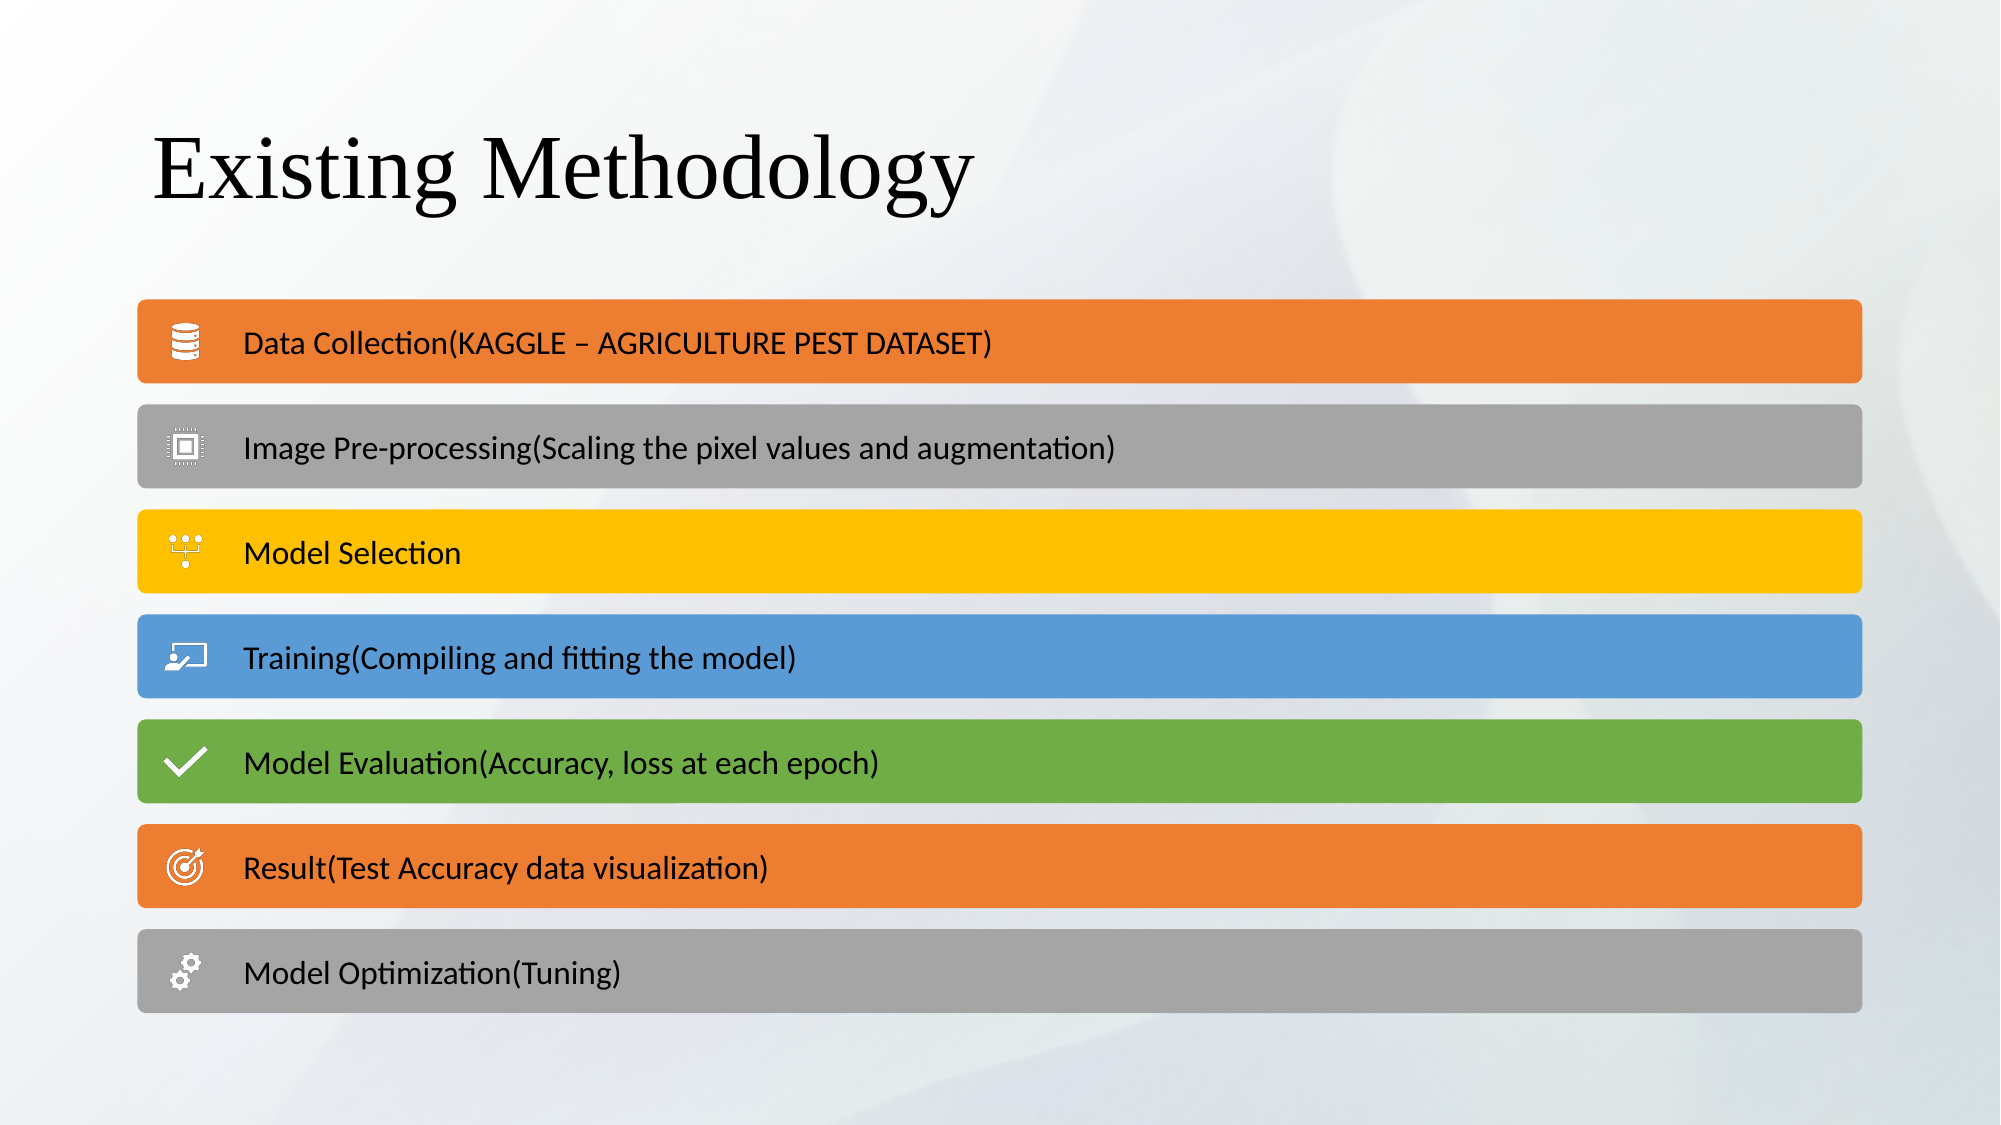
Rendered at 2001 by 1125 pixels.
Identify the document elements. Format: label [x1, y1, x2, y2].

picture [0, 0, 2000, 1125]
list [137, 299, 1863, 1014]
